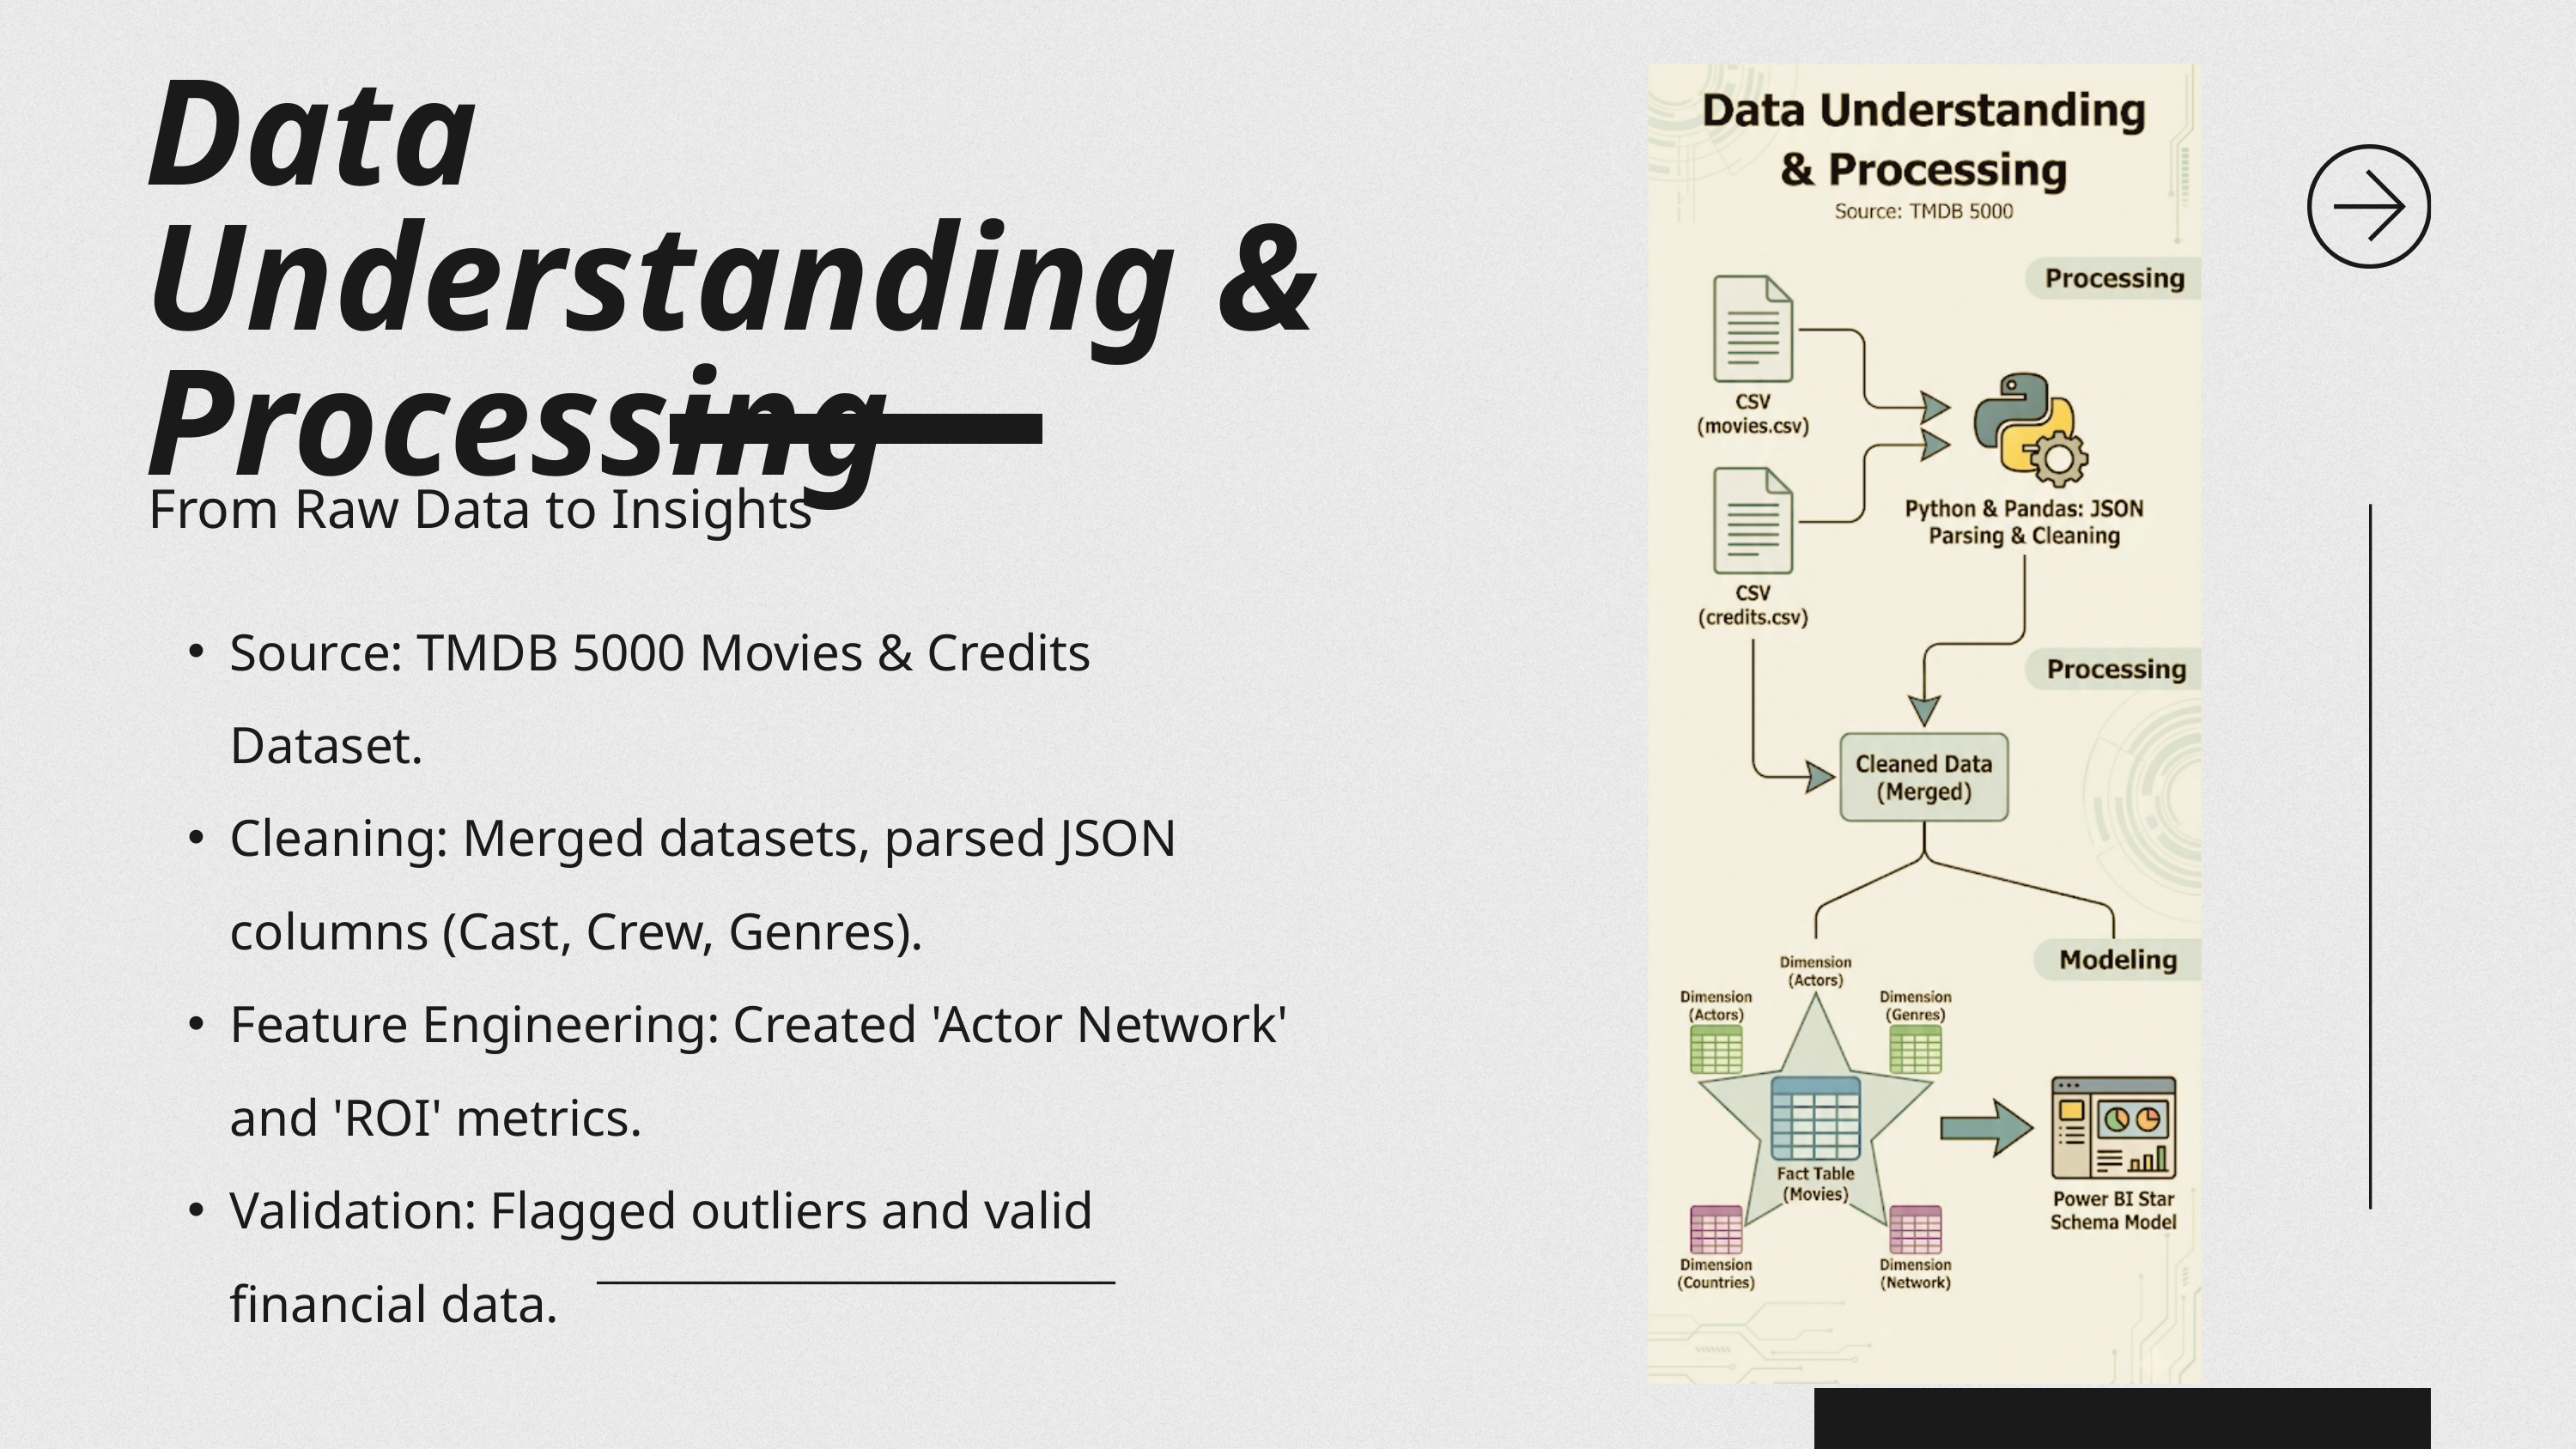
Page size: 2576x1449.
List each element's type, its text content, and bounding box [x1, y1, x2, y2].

text_box Data Understanding & Processing [144, 69, 1321, 505]
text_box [1814, 1388, 2432, 1449]
text_box Source: TMDB 5000 Movies & Credits Dataset. Cleaning: Merged datasets, parsed JSON columns (Cast, Crew, Genres). Feature Engineering: Created 'Actor Network' and 'ROI' metrics. Validation: Flagged outliers and valid financial data. [144, 587, 1295, 1426]
text_box [2307, 144, 2432, 269]
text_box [1648, 64, 2202, 1384]
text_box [669, 414, 1043, 444]
text_box From Raw Data to Insights [144, 464, 818, 540]
text_box [0, 0, 2576, 1449]
